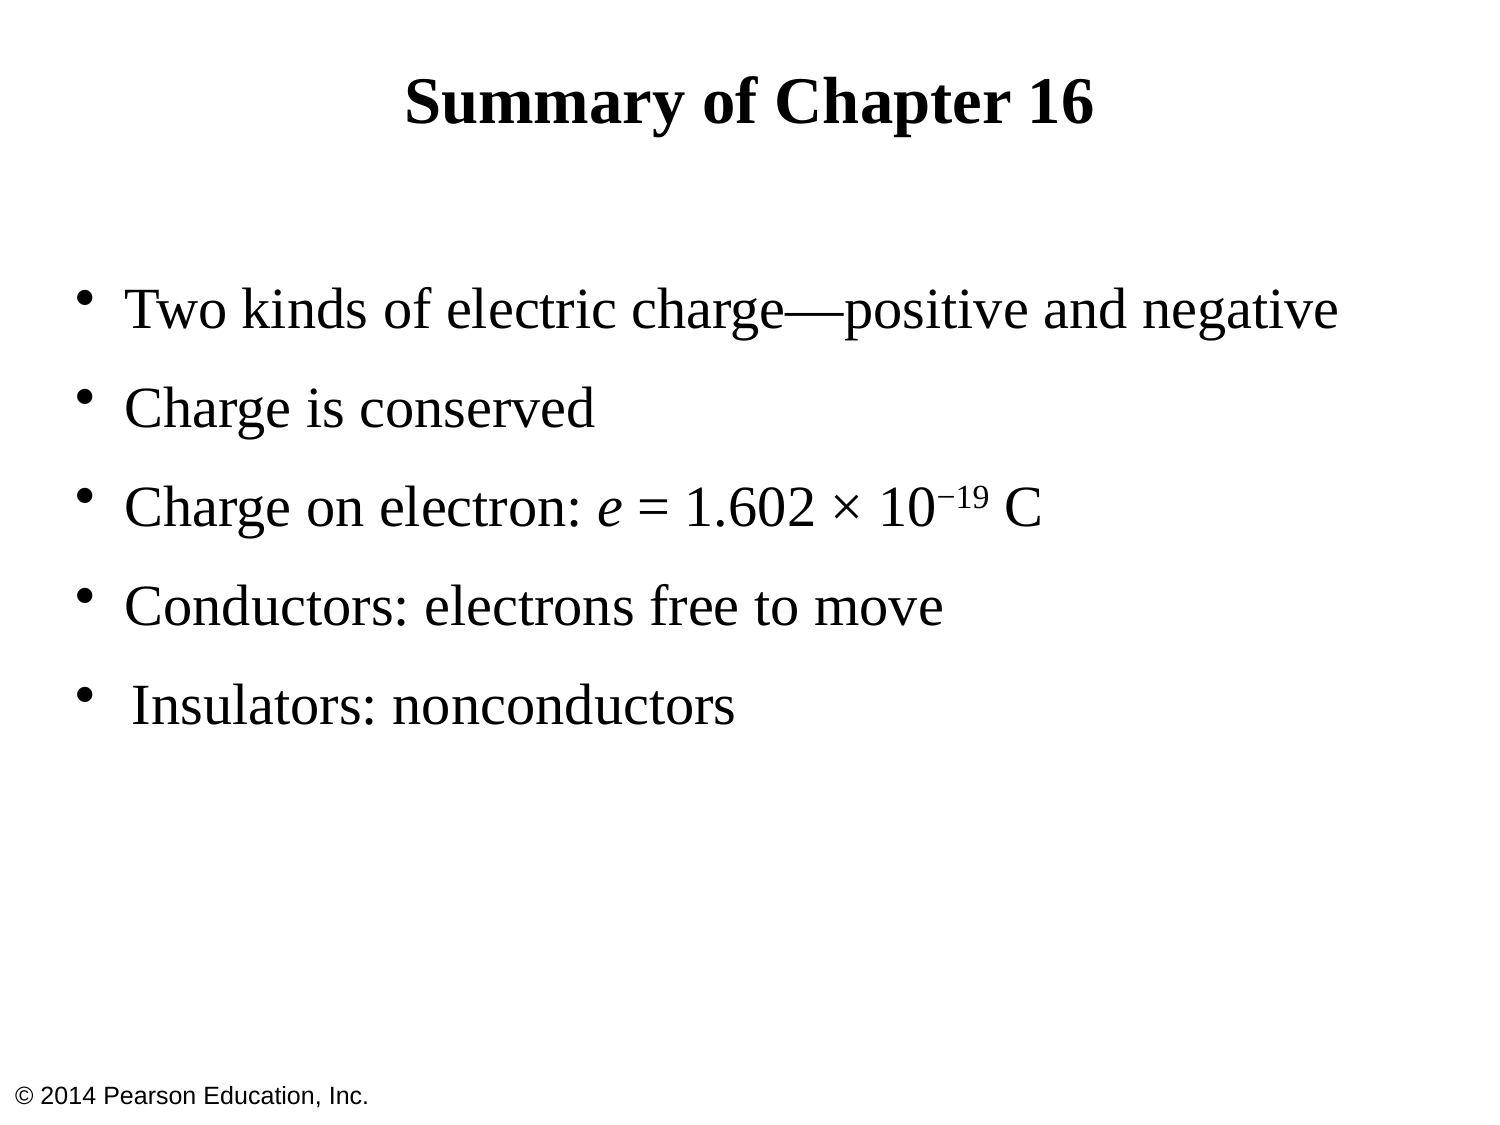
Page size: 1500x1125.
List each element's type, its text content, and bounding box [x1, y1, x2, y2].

list Two kinds of electric charge—positive and negative Charge is conserved Charge on electron: e = 1.602 × 10−19 C Conductors: electrons free to move Insulators: nonconductors [75, 262, 1425, 1083]
slide_number © 2014 Pearson Education, Inc. [0, 1065, 401, 1125]
title Summary of Chapter 16 [75, 2, 1425, 191]
